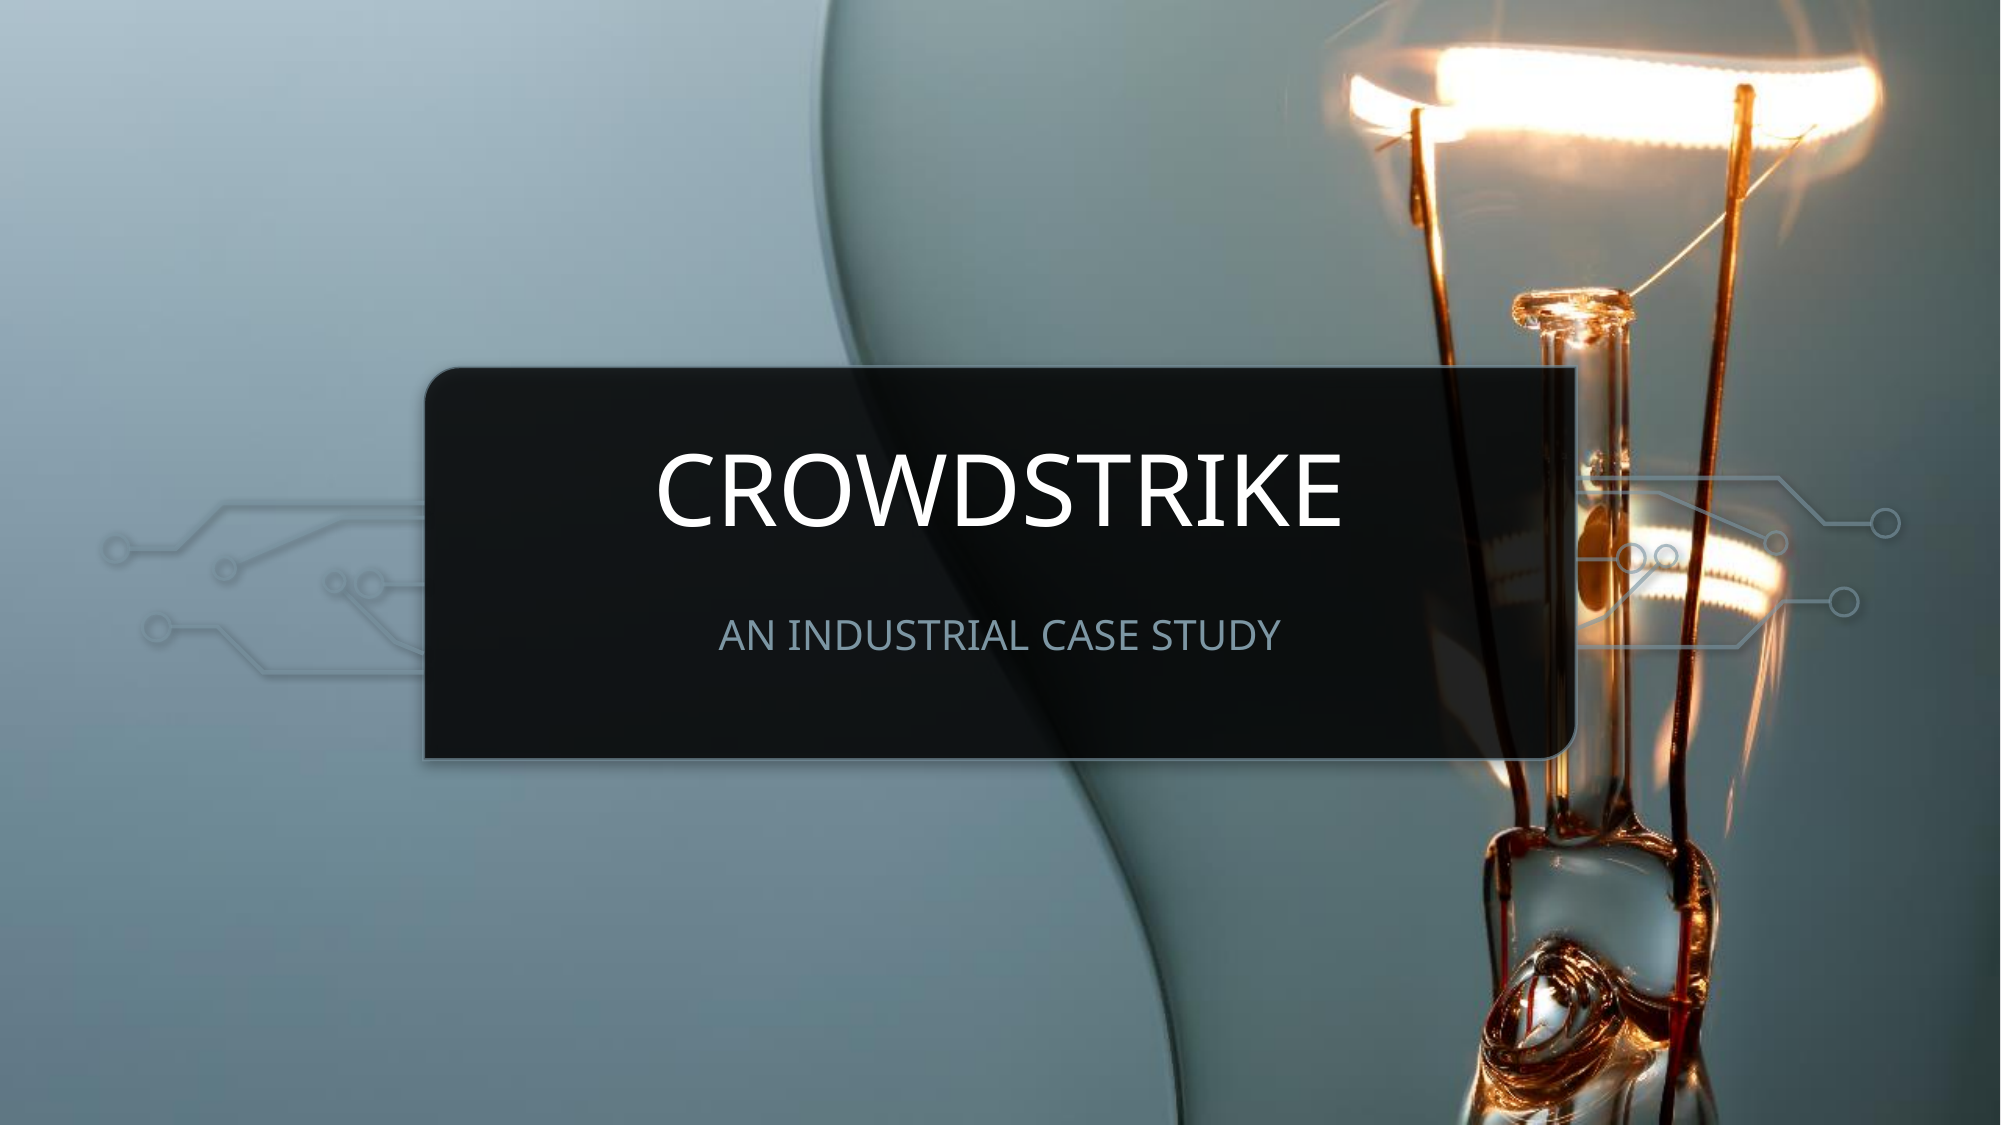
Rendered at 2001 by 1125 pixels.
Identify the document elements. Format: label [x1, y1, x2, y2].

text_box [99, 366, 1902, 760]
picture [0, 0, 2001, 1125]
